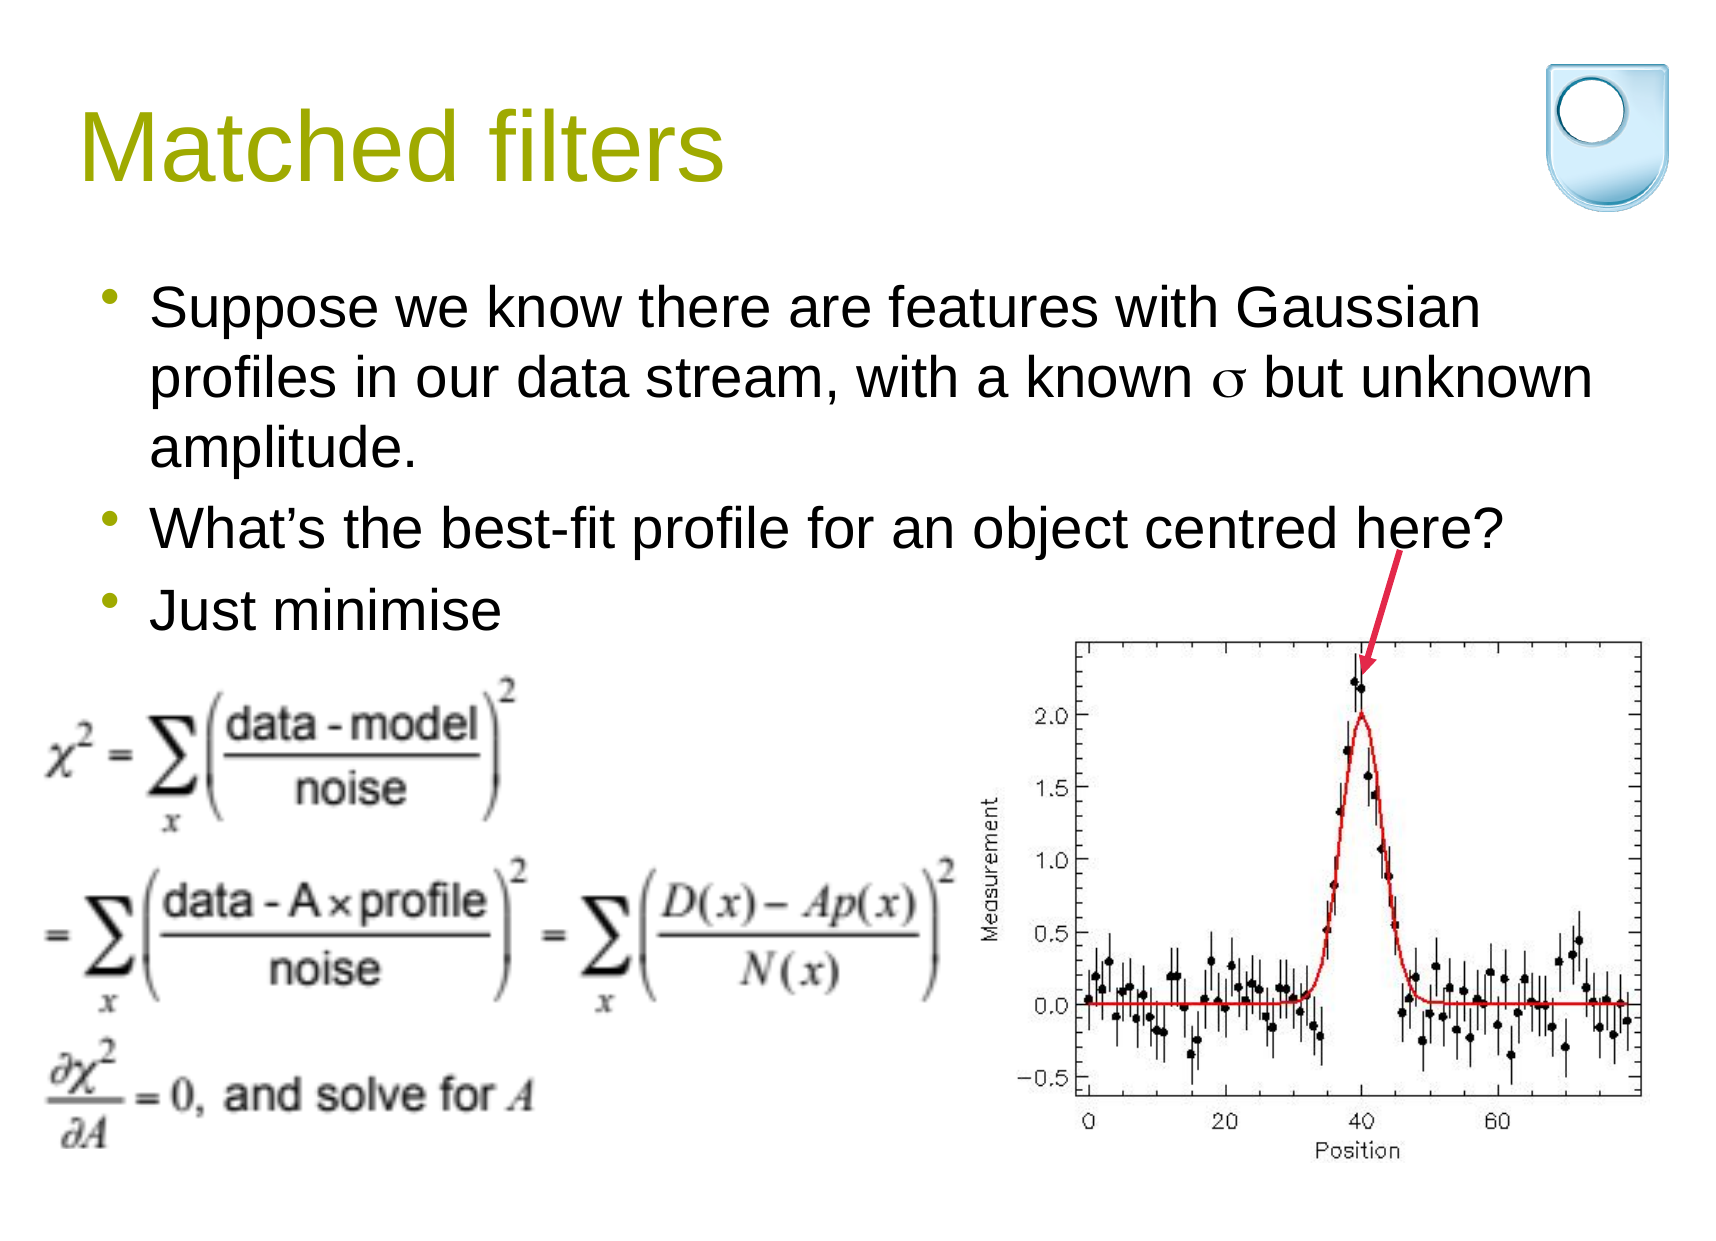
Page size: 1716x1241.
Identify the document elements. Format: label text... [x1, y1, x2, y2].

list Suppose we know there are features with Gaussian profiles in our data stream, with a known  but unknown amplitude. What’s the best-fit profile for an object centred here? Just minimise [87, 262, 1632, 654]
picture [974, 637, 1651, 1163]
title Matched filters [64, 75, 1609, 208]
picture [1546, 64, 1669, 212]
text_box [39, 665, 962, 1150]
